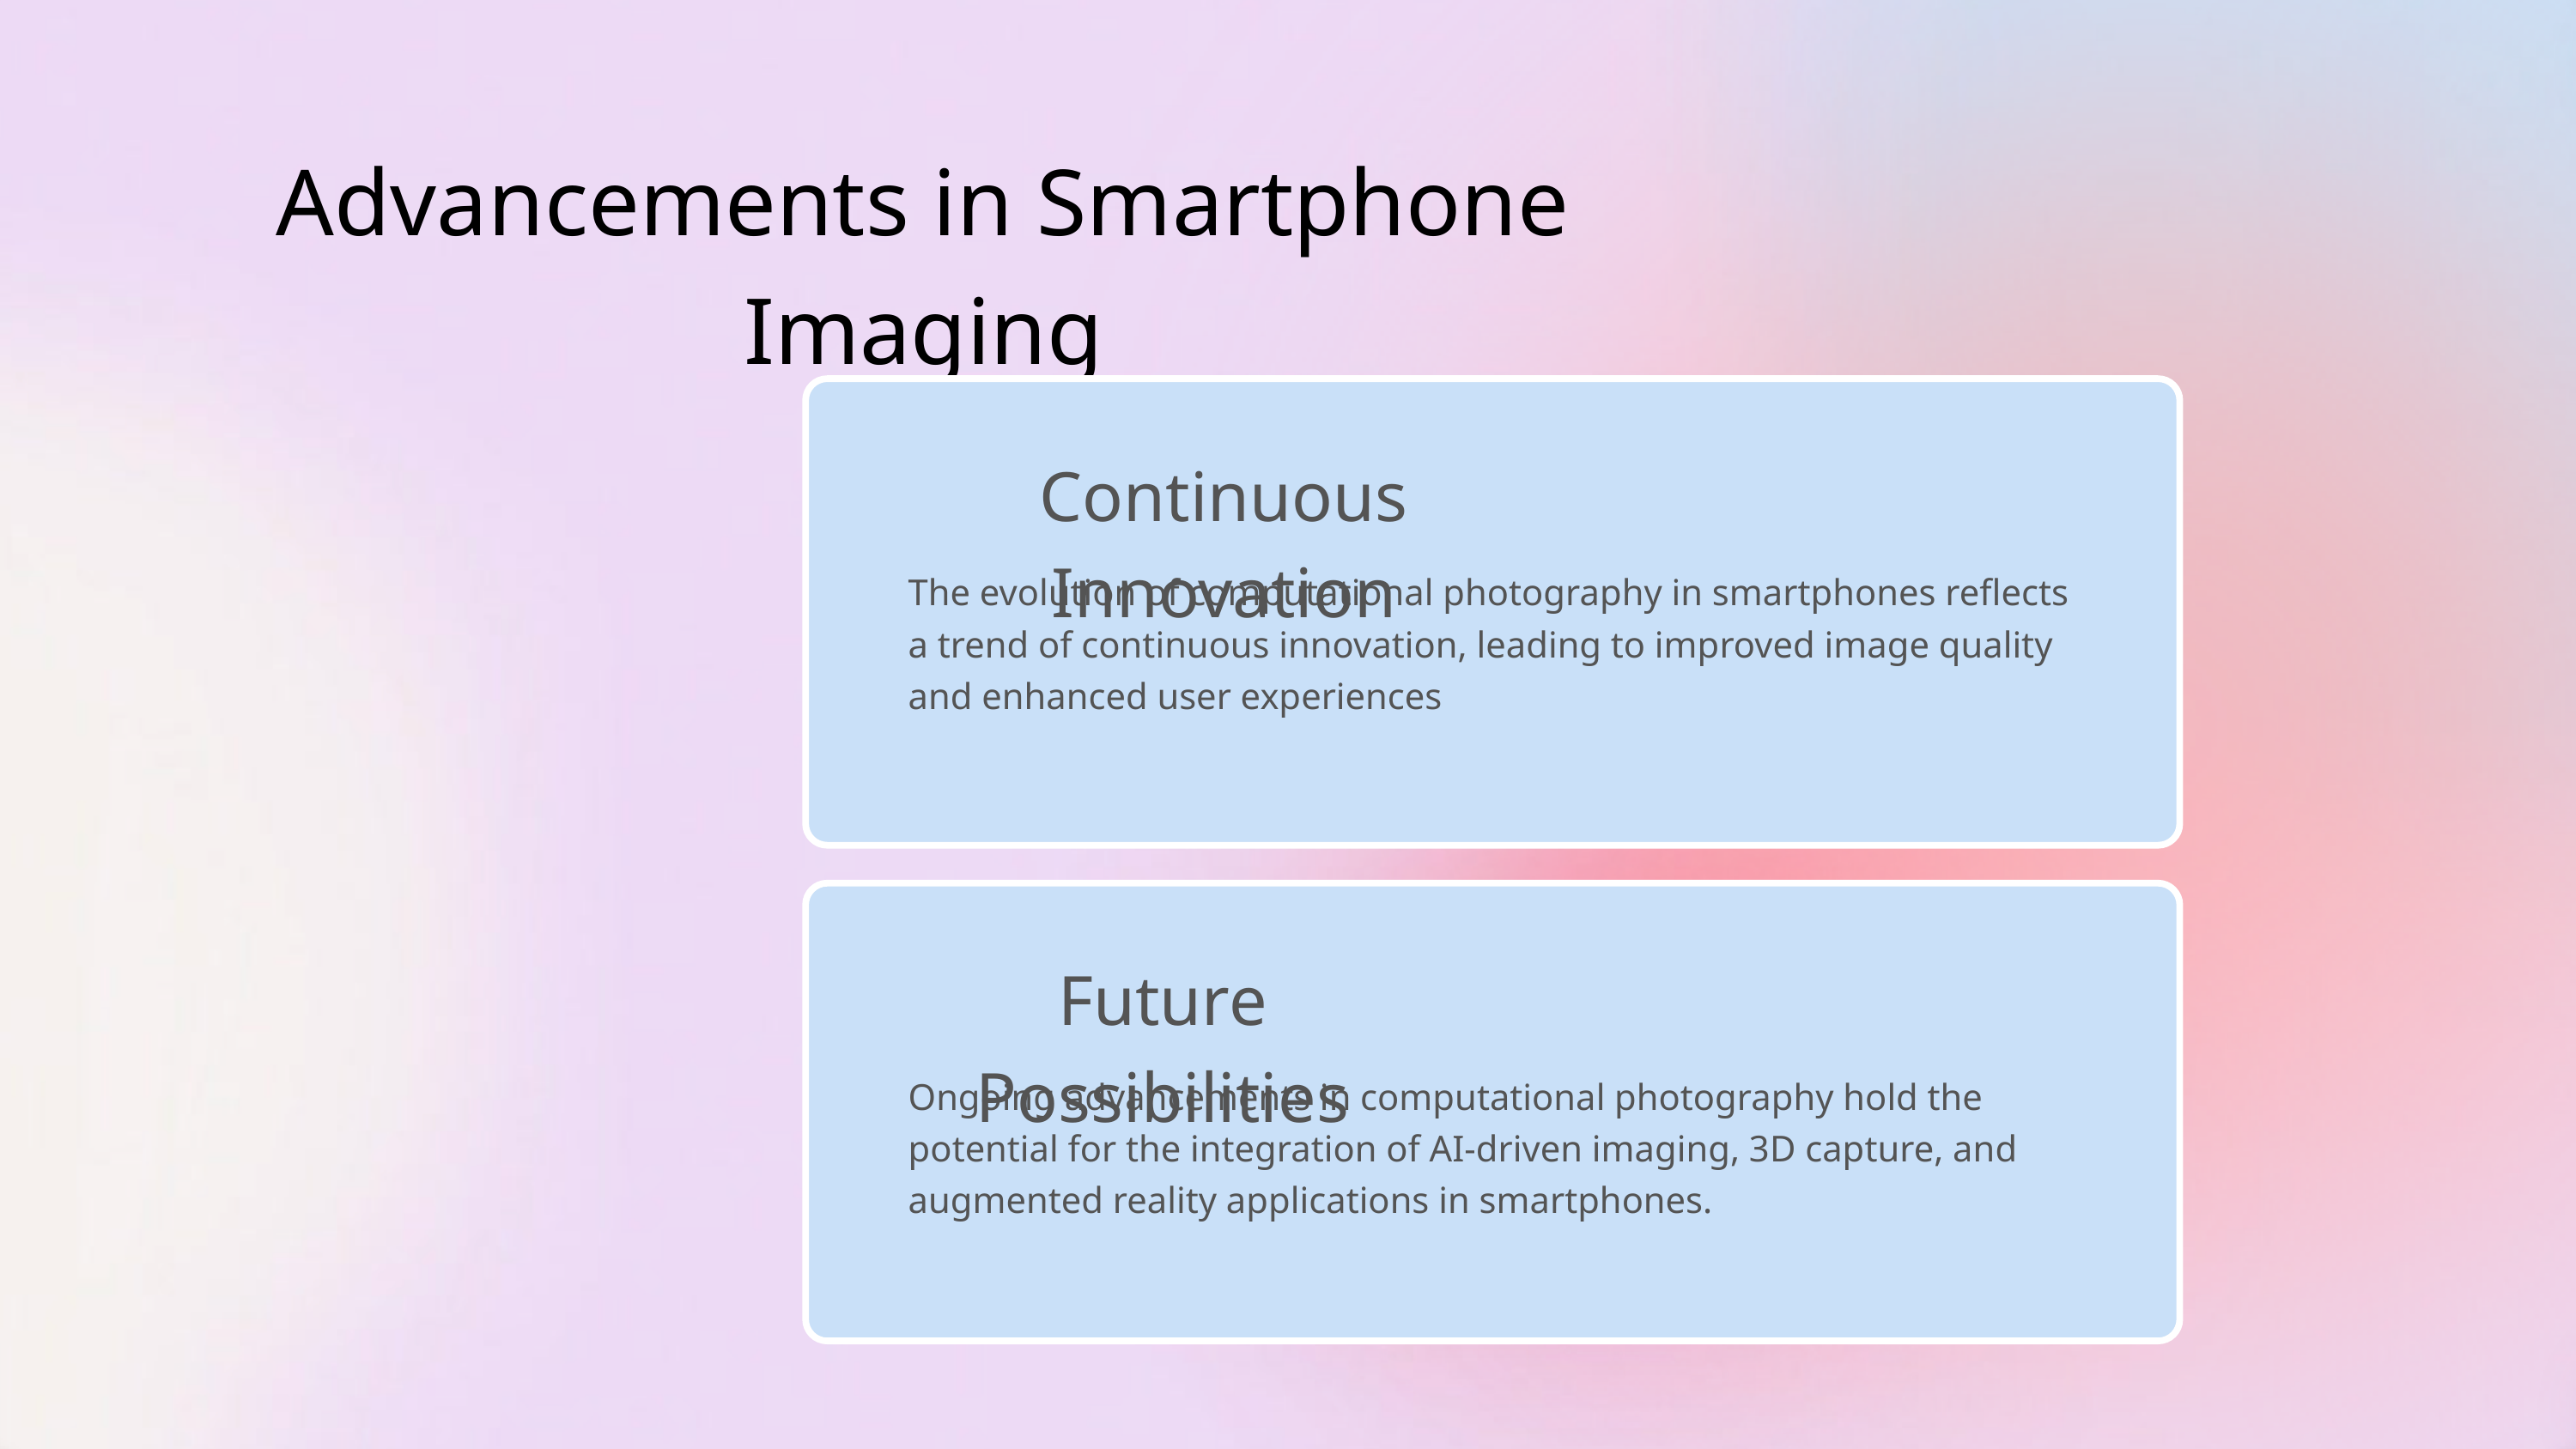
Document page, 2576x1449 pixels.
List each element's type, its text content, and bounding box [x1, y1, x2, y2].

text_box Future Possibilities [866, 943, 1459, 1137]
text_box Advancements in Smartphone Imaging [120, 124, 1727, 383]
text_box [805, 882, 2180, 1342]
text_box Continuous Innovation [866, 438, 1582, 632]
text_box [805, 379, 2180, 846]
text_box [0, 0, 1005, 1449]
text_box [1005, 0, 2576, 1449]
text_box The evolution of computational photography in smartphones reflects a trend of continuous innovation, leading to improved image quality and enhanced user experiences [908, 561, 2077, 718]
text_box Ongoing advancements in computational photography hold the potential for the integration of AI-driven imaging, 3D capture, and augmented reality applications in smartphones. [908, 1065, 2077, 1222]
